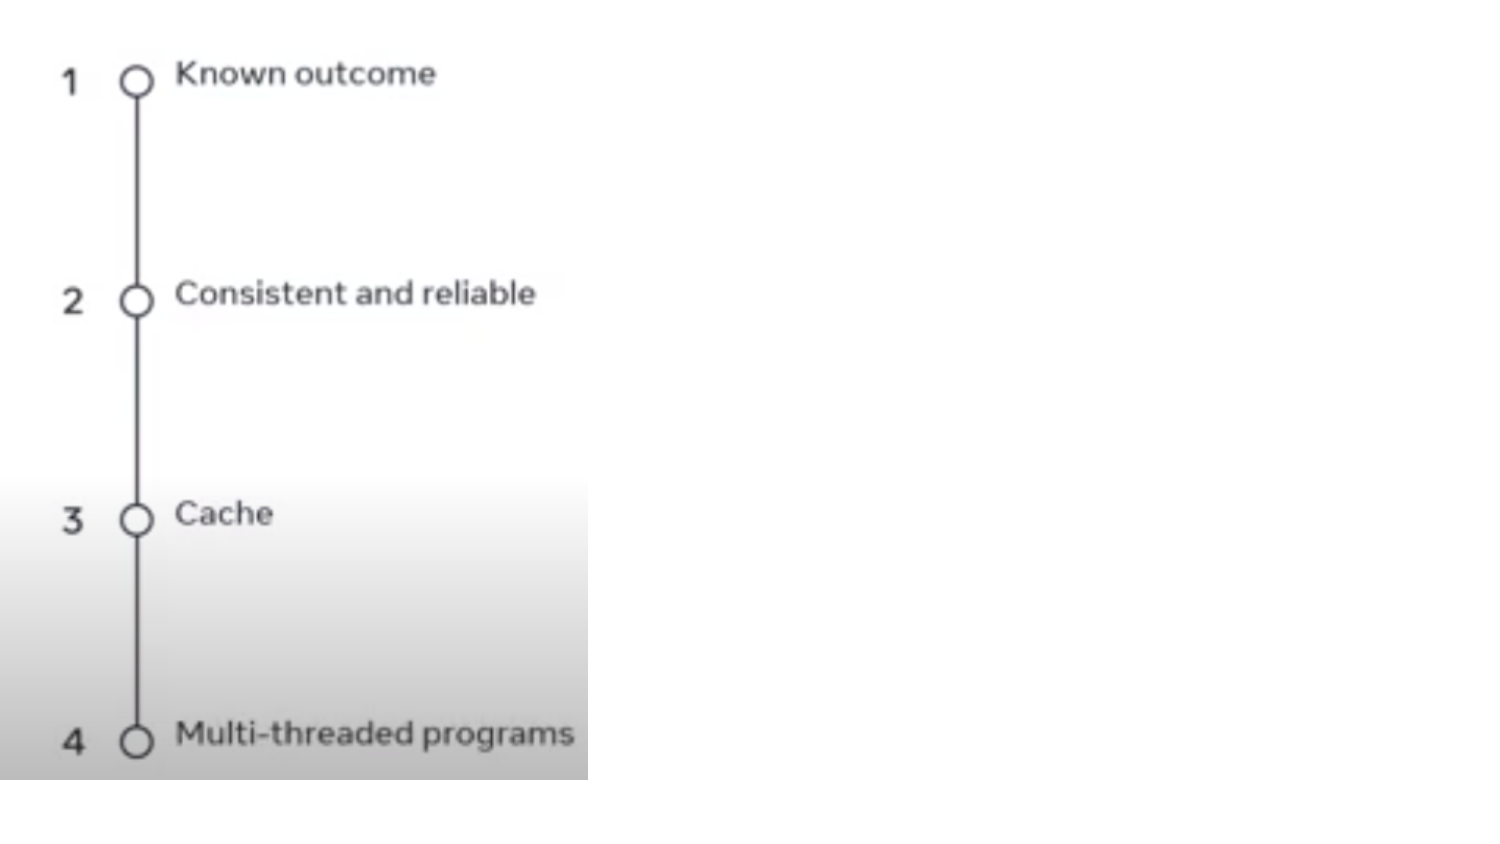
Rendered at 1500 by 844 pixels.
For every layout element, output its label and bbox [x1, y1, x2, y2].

picture [0, 0, 588, 780]
